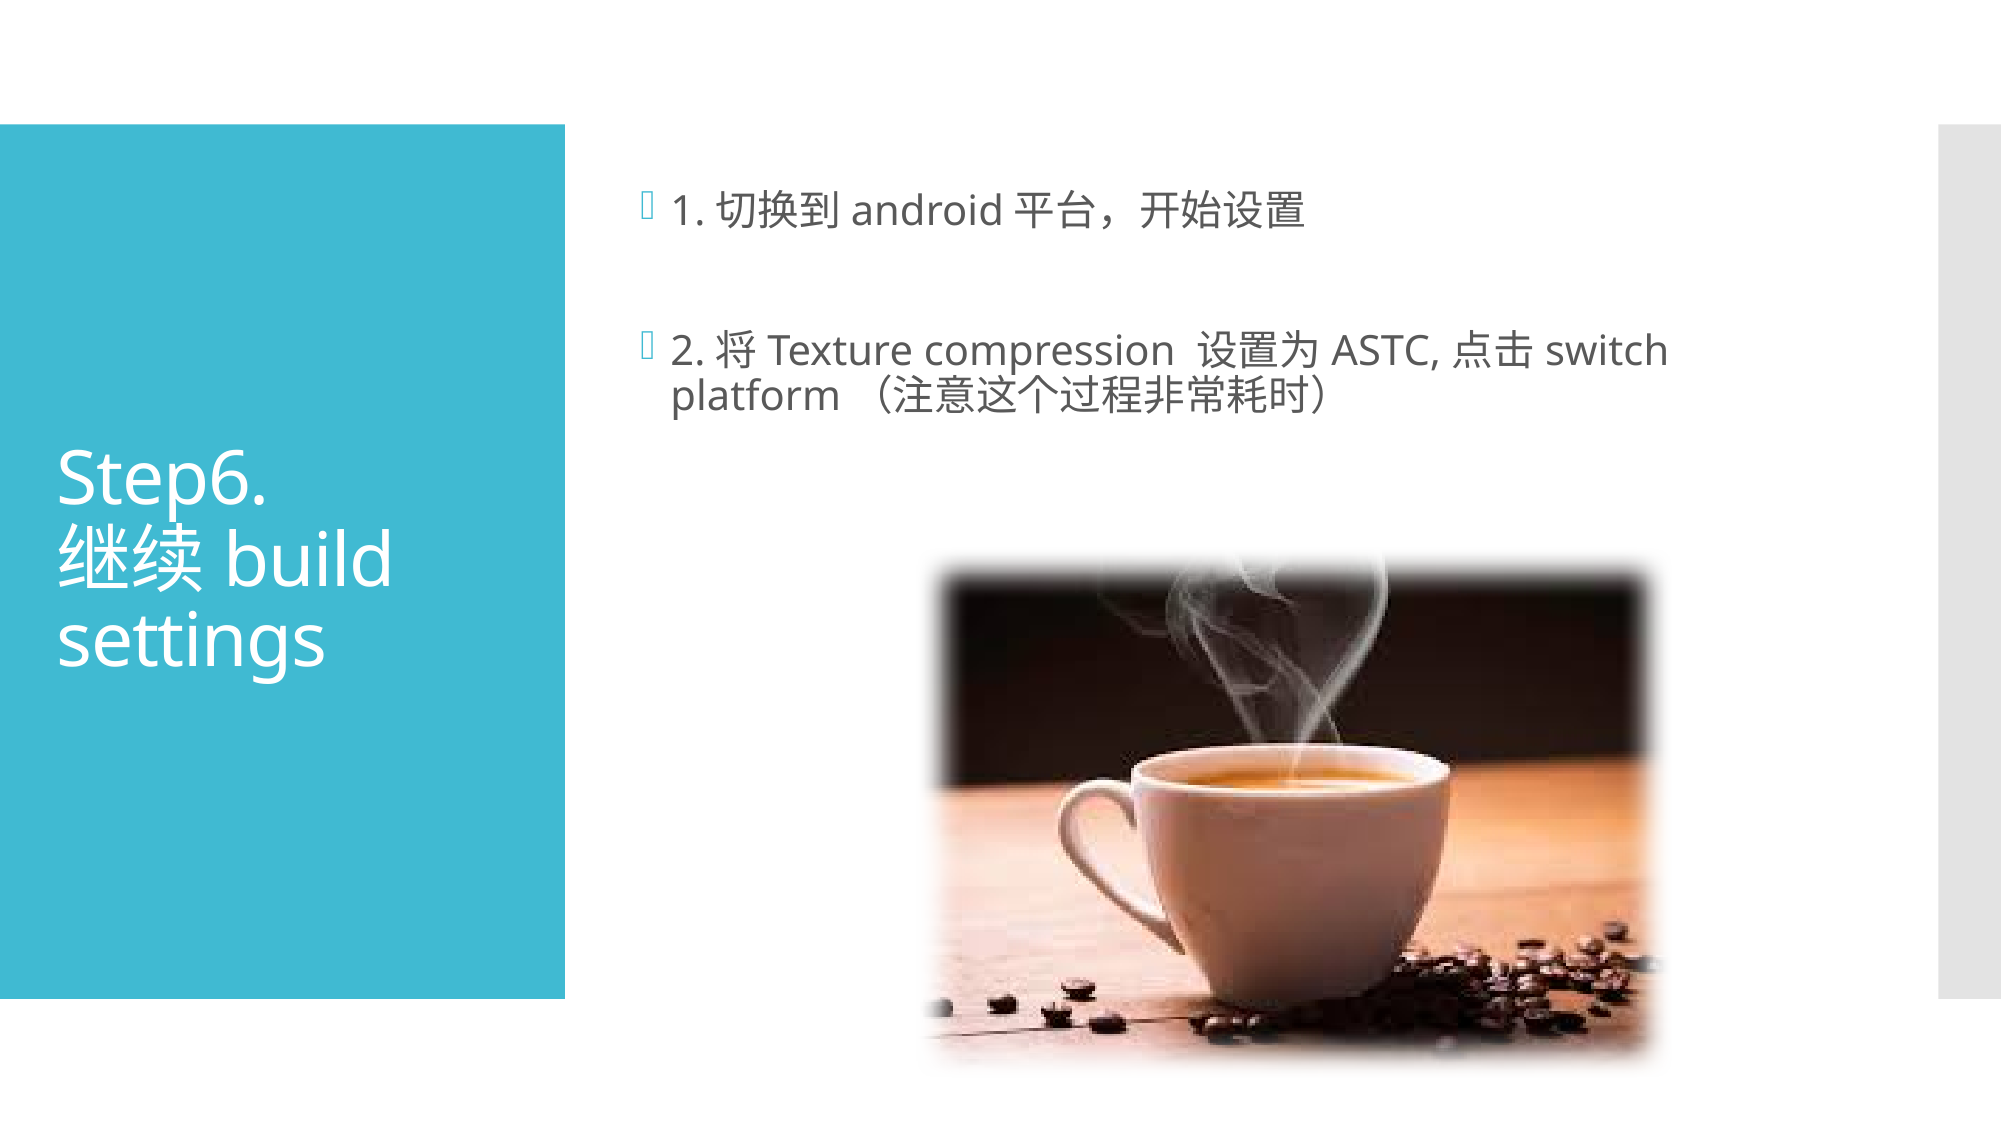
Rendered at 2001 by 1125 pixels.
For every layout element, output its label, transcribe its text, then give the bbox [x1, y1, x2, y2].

picture [916, 547, 1673, 1078]
list 1.切换到android平台，开始设置 2.将Texture compression 设置为ASTC,点击switch platform（注意这个过程非常耗时） [625, 112, 1826, 497]
title Step6. 继续build settings [41, 184, 525, 940]
